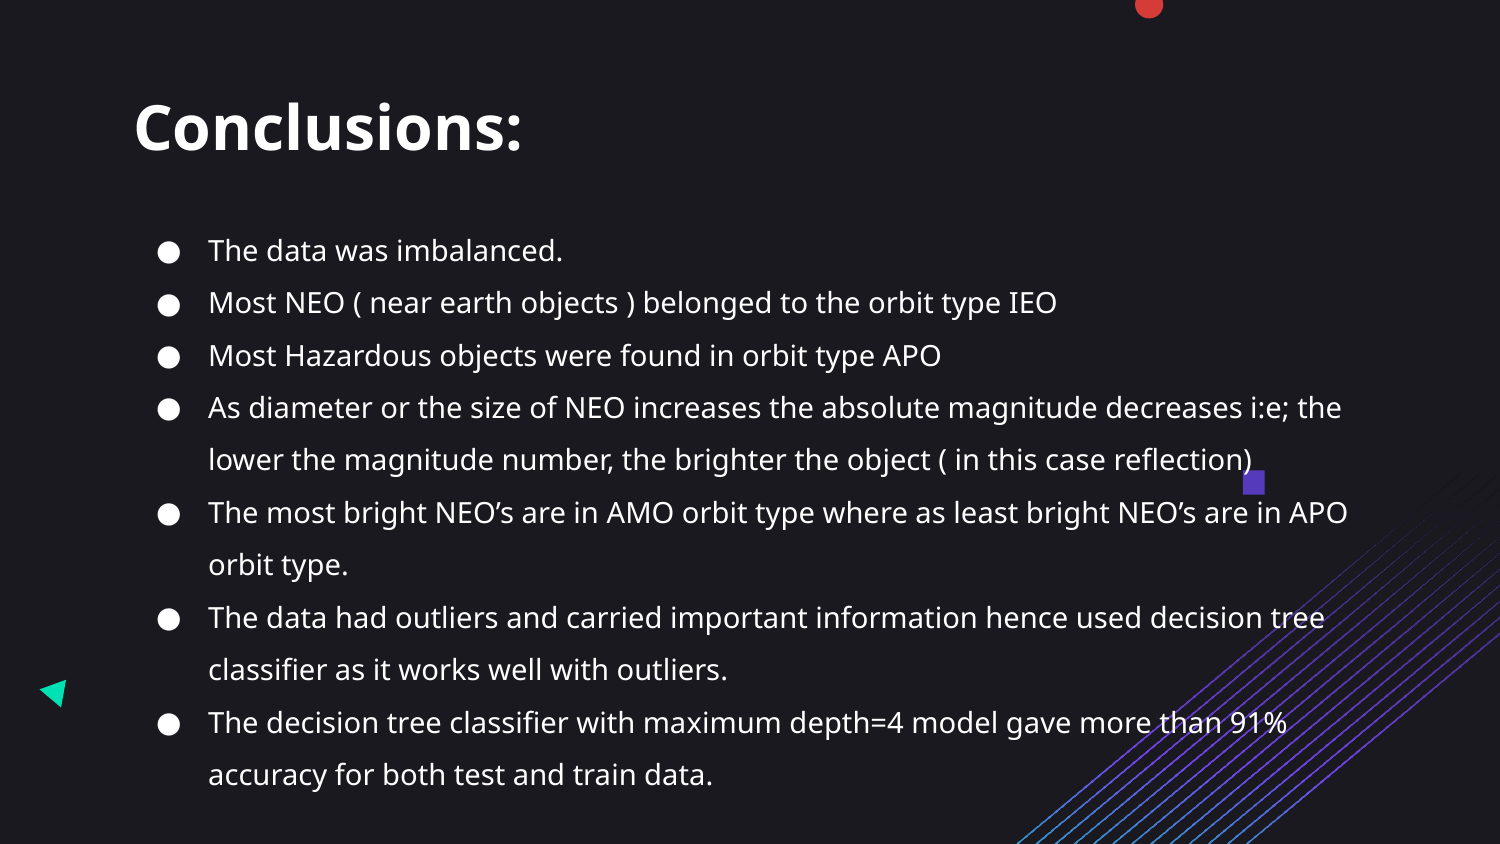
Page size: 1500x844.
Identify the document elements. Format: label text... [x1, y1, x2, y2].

list The data was imbalanced. Most NEO ( near earth objects ) belonged to the orbit type IEO Most Hazardous objects were found in orbit type APO As diameter or the size of NEO increases the absolute magnitude decreases i:e; the lower the magnitude number, the brighter the object ( in this case reflection) The most bright NEO’s are in AMO orbit type where as least bright NEO’s are in APO orbit type. The data had outliers and carried important information hence used decision tree classifier as it works well with outliers. The decision tree classifier with maximum depth=4 model gave more than 91% accuracy for both test and train data. [118, 199, 1382, 730]
title Conclusions: [118, 72, 1382, 167]
picture [912, 355, 1500, 844]
